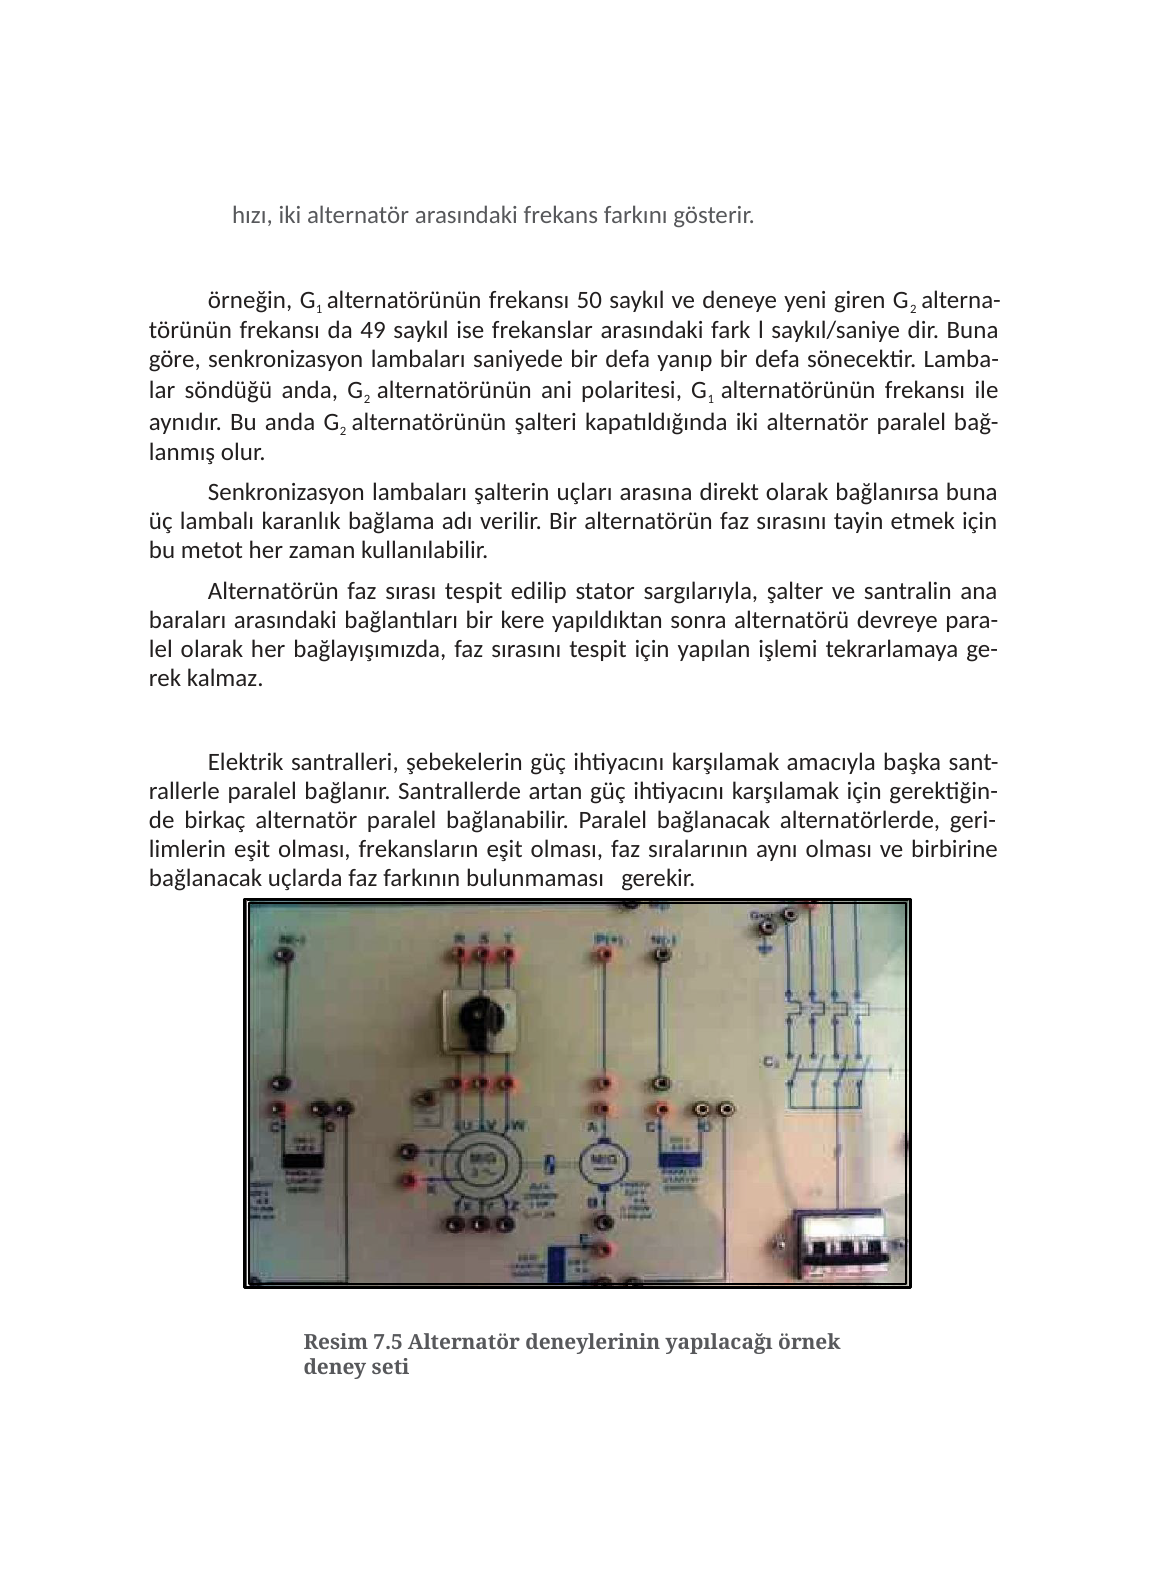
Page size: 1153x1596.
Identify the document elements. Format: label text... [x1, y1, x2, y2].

text_box [244, 898, 911, 1288]
text_box hızı, iki alternatör arasındaki frekans farkını gösterir. örneğin, G1 alternatörünün frekansı 50 saykıl ve deneye yeni giren G2 alterna- törünün frekansı da 49 saykıl ise frekanslar arasındaki fark l saykıl/saniye dir. Buna göre, senkronizasyon lambaları saniyede bir defa yanıp bir defa sönecektir. Lamba- lar söndüğü anda, G2 alternatörünün ani polaritesi, G1 alternatörünün frekansı ile aynıdır. Bu anda G2 alternatörünün şalteri kapatıldığında iki alternatör paralel bağ- lanmış olur. Senkronizasyon lambaları şalterin uçları arasına direkt olarak bağlanırsa buna üç lambalı karanlık bağlama adı verilir. Bir alternatörün faz sırasını tayin etmek için bu metot her zaman kullanılabilir. Alternatörün faz sırası tespit edilip stator sargılarıyla, şalter ve santralin ana baraları arasındaki bağlantıları bir kere yapıldıktan sonra alternatörü devreye para- lel olarak her bağlayışımızda, faz sırasını tespit için yapılan işlemi tekrarlamaya ge- rek kalmaz. Elektrik santralleri, şebekelerin güç ihtiyacını karşılamak amacıyla başka sant- rallerle paralel bağlanır. Santrallerde artan güç ihtiyacını karşılamak için gerektiğin- de birkaç alternatör paralel bağlanabilir. Paralel bağlanacak alternatörlerde, geri- limlerin eşit olması, frekansların eşit olması, faz sıralarının aynı olması ve birbirine bağlanacak uçlarda faz farkının bulunmaması gerekir. [146, 198, 1010, 887]
text_box Resim 7.5 Alternatör deneylerinin yapılacağı örnek deney seti [301, 1328, 864, 1358]
text_box [248, 902, 907, 1284]
